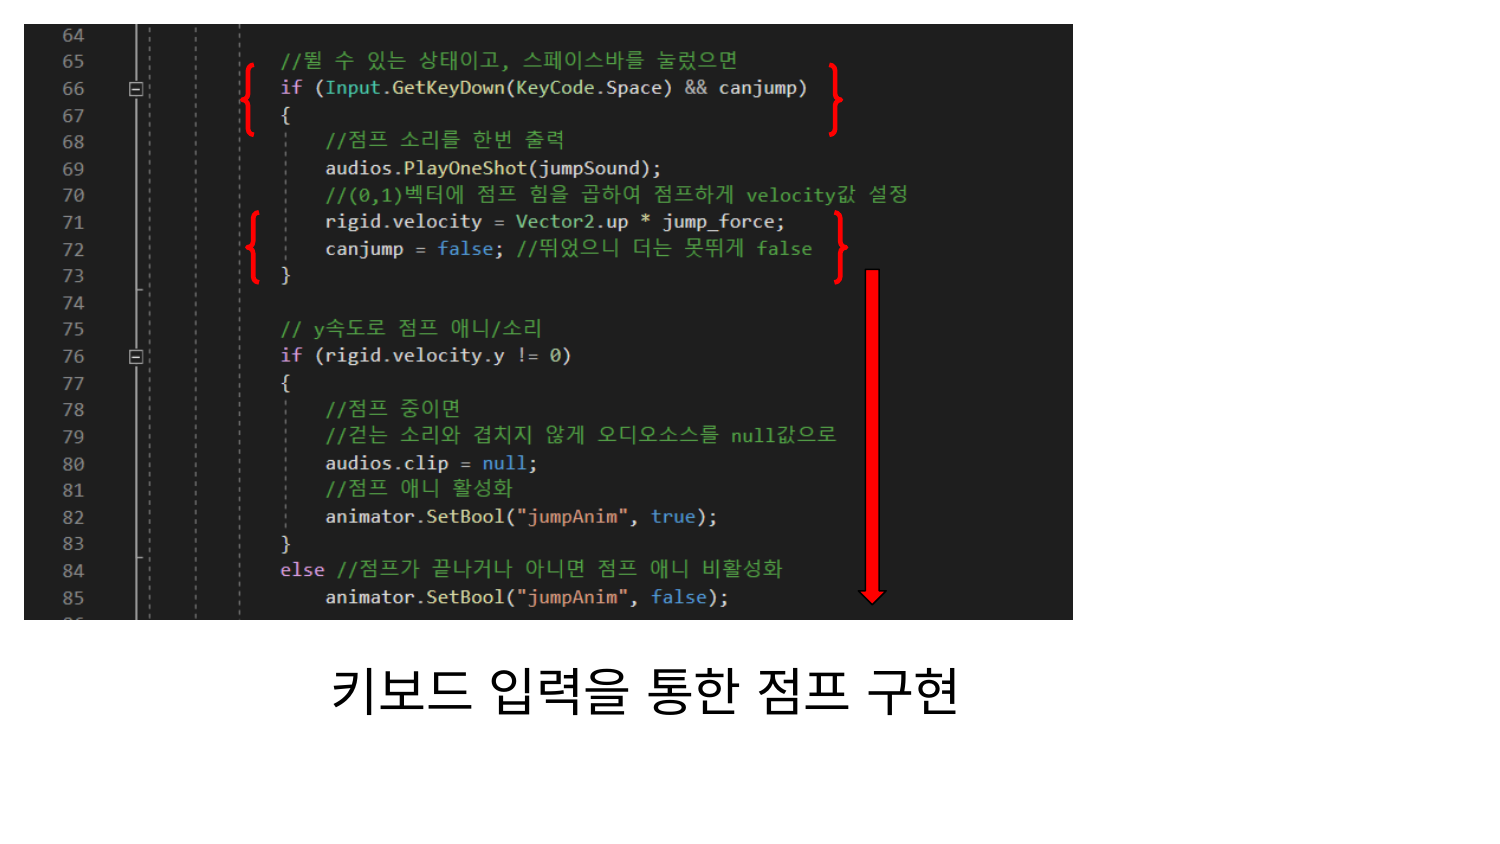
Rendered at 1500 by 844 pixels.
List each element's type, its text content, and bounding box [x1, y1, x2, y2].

text_box 키보드 입력을 통한 점프 구현 [315, 651, 1184, 738]
picture [24, 24, 1074, 620]
